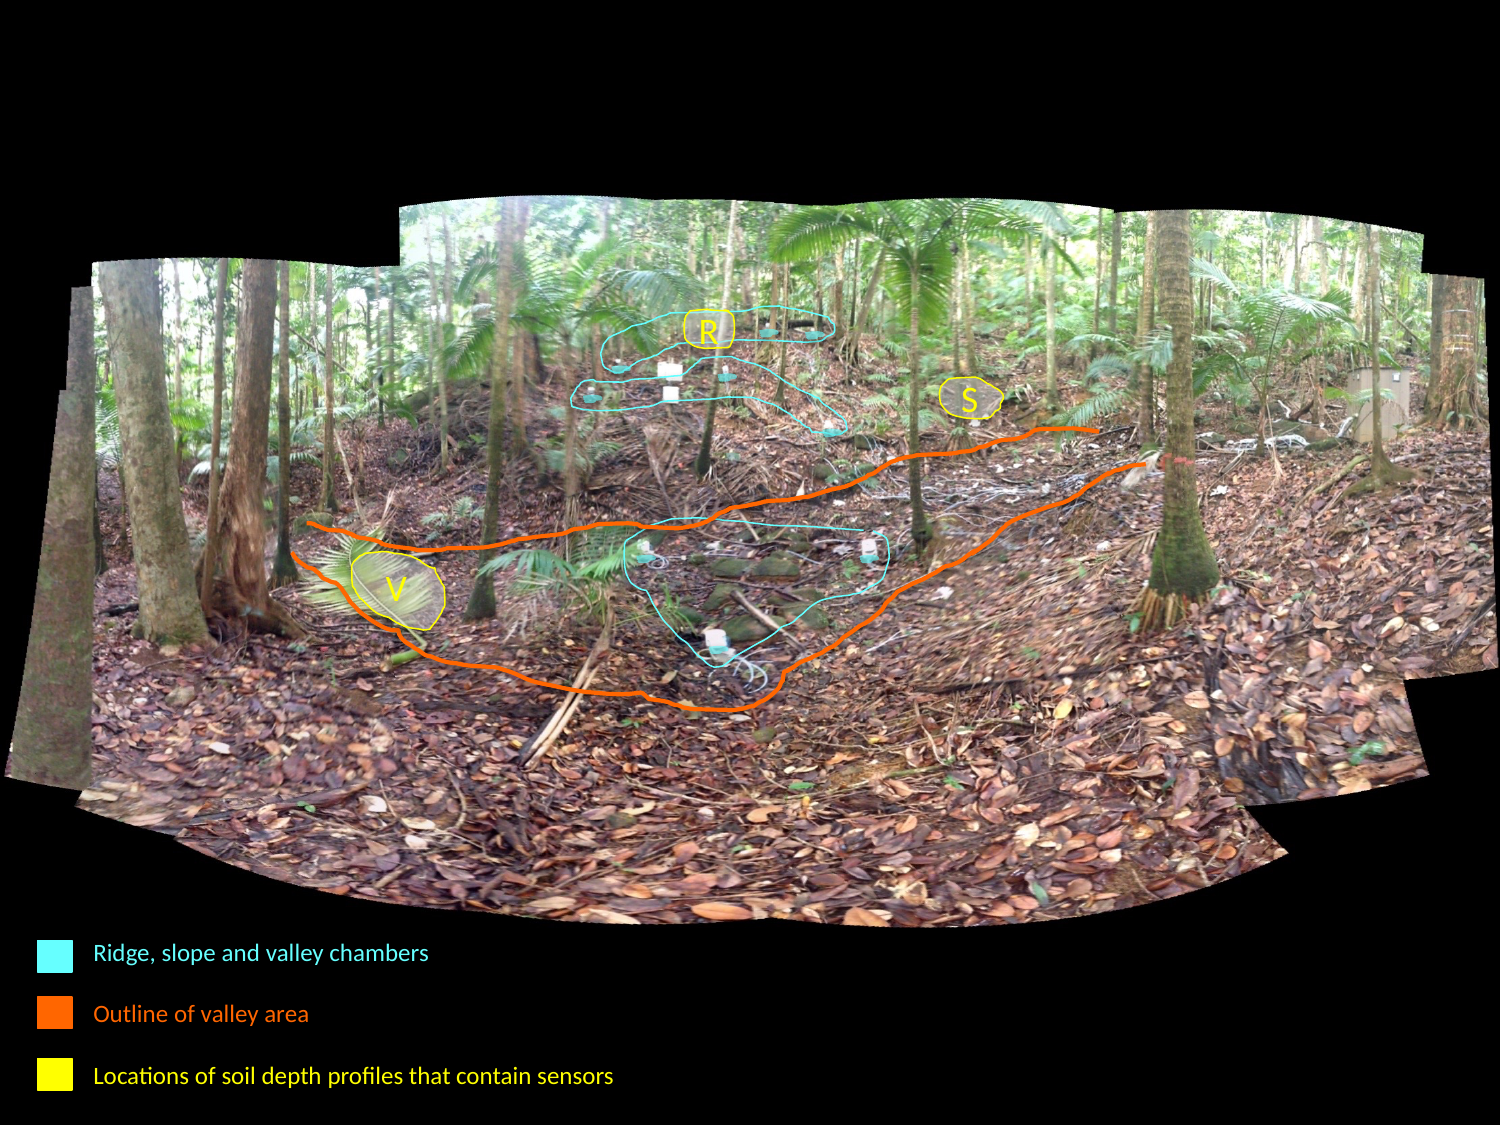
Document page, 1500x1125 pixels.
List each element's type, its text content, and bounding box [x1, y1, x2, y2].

text_box Outline of valley area [78, 990, 450, 1035]
text_box Ridge, slope and valley chambers [78, 937, 450, 974]
picture [0, 193, 1500, 928]
text_box [37, 940, 73, 973]
text_box [37, 996, 73, 1029]
text_box [37, 1058, 73, 1091]
text_box Locations of soil depth profiles that contain sensors [78, 1051, 1004, 1097]
